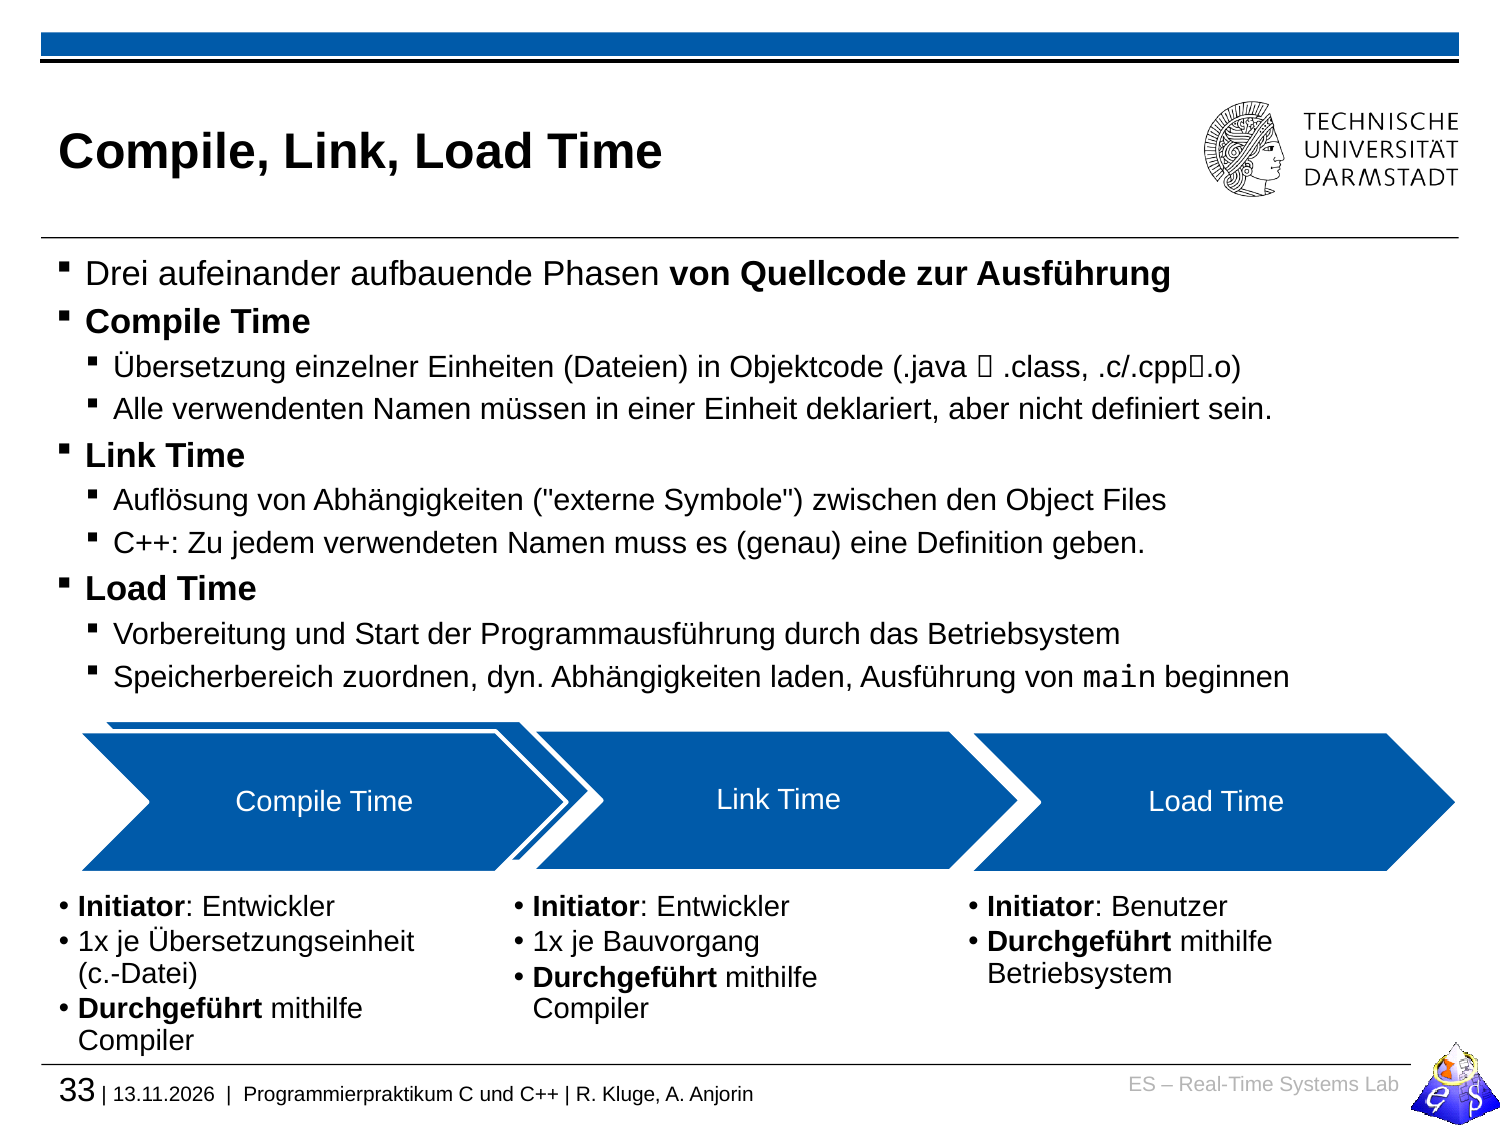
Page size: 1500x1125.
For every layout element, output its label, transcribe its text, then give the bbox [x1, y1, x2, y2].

picture [1187, 84, 1483, 214]
list Drei aufeinander aufbauende Phasen von Quellcode zur Ausführung Compile Time Übersetzung einzelner Einheiten (Dateien) in Objektcode (.java  .class, .c/.cpp.o) Alle verwendenten Namen müssen in einer Einheit deklariert, aber nicht definiert sein. Link Time Auflösung von Abhängigkeiten ("externe Symbole") zwischen den Object Files C++: Zu jedem verwendeten Namen muss es (genau) eine Definition geben. Load Time Vorbereitung und Start der Programmausführung durch das Betriebsystem Speicherbereich zuordnen, dyn. Abhängigkeiten laden, Ausführung von main beginnen [41, 243, 1459, 705]
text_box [58, 725, 1459, 1059]
picture [1411, 1041, 1500, 1125]
title Compile, Link, Load Time [58, 80, 1187, 218]
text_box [100, 719, 592, 724]
